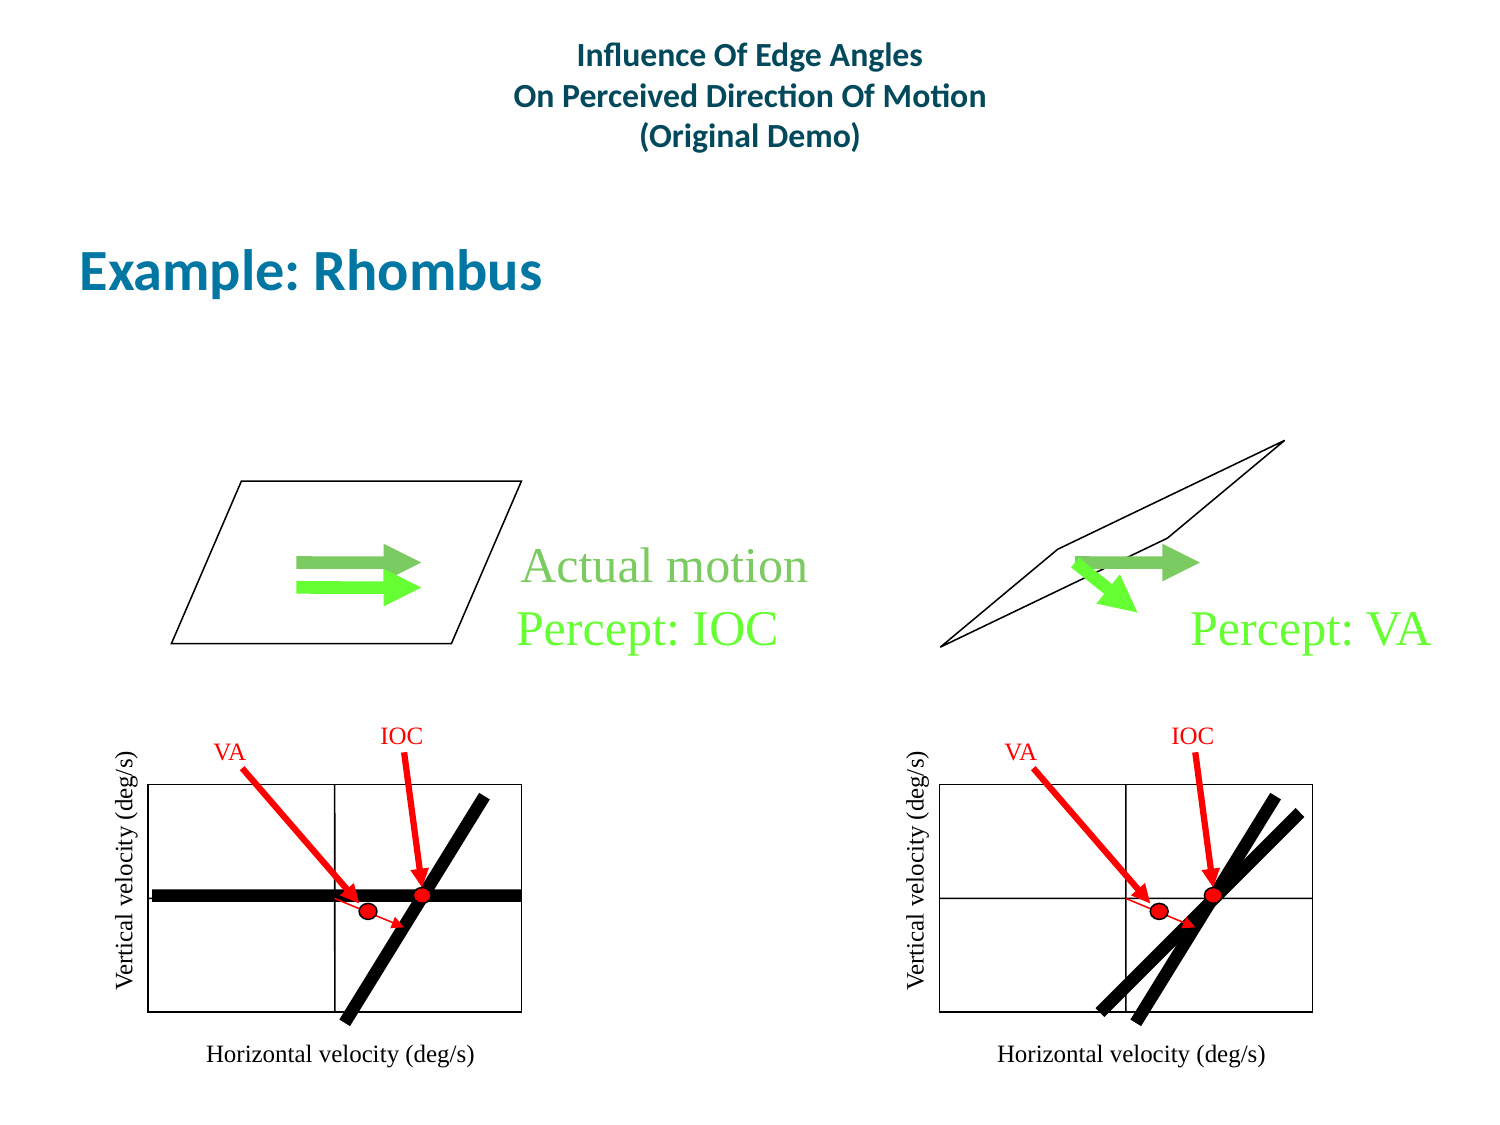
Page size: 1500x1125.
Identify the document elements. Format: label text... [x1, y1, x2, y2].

text_box Actual motion [505, 524, 824, 600]
text_box VA [989, 728, 1053, 774]
text_box [296, 556, 422, 569]
text_box Percept: IOC [501, 587, 795, 663]
list Example: Rhombus [50, 224, 1425, 1005]
text_box Horizontal velocity (deg/s) [982, 1029, 1282, 1075]
text_box [296, 581, 422, 594]
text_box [147, 784, 522, 1013]
text_box Percept: VA [1175, 587, 1447, 663]
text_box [939, 784, 1313, 1013]
text_box [1076, 556, 1201, 569]
text_box [171, 481, 522, 644]
title Influence Of Edge Angles On Perceived Direction Of Motion (Original Demo) [75, 24, 1425, 163]
text_box [1074, 562, 1138, 613]
text_box Vertical velocity (deg/s) [99, 735, 145, 1006]
text_box Horizontal velocity (deg/s) [191, 1029, 491, 1075]
text_box IOC [1156, 712, 1230, 758]
text_box Vertical velocity (deg/s) [890, 735, 936, 1006]
text_box VA [198, 728, 262, 774]
text_box IOC [365, 712, 439, 758]
text_box [940, 440, 1285, 648]
